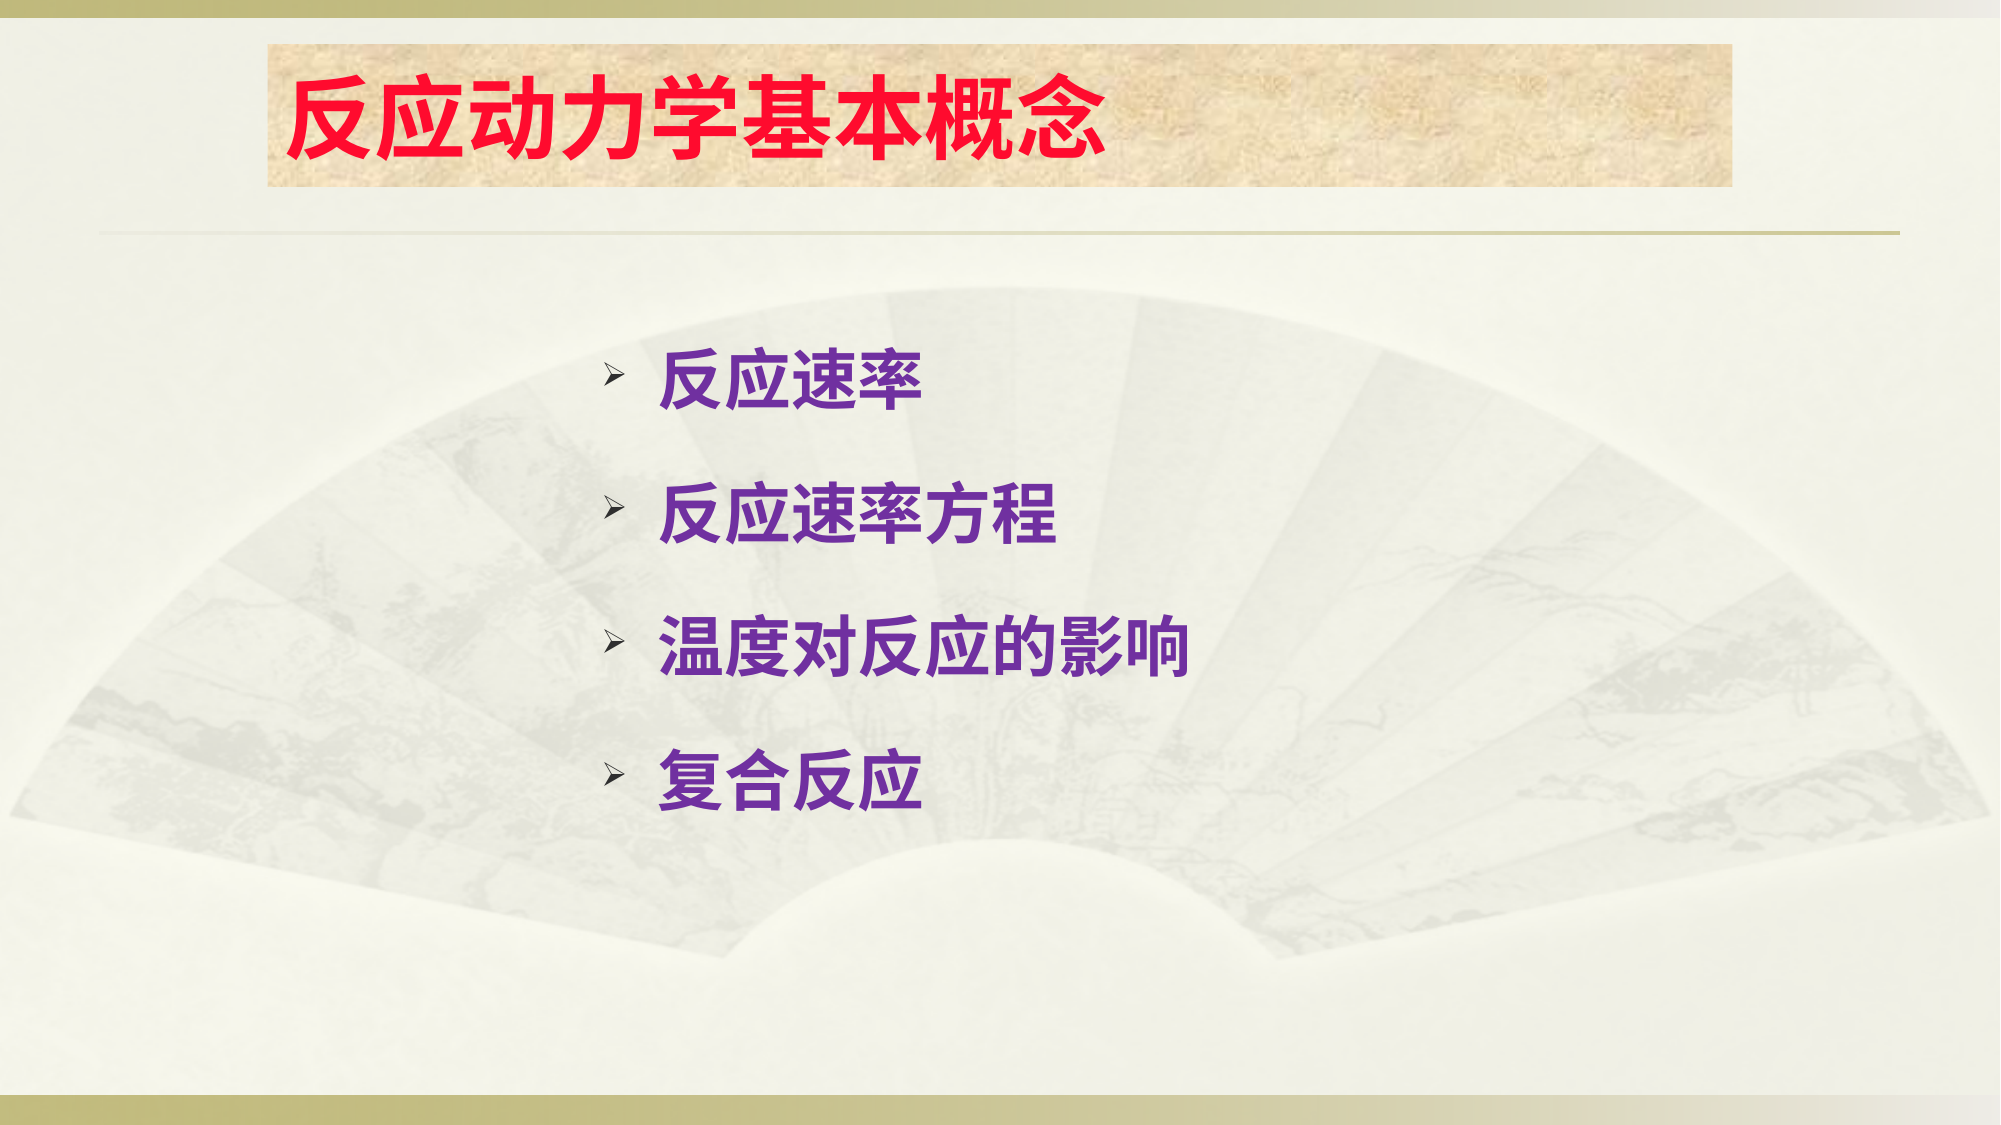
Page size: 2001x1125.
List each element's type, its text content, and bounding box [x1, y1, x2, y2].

list 反应速率 反应速率方程 温度对反应的影响 复合反应 [586, 290, 1463, 905]
text_box 反应动力学基本概念 [267, 44, 1733, 187]
